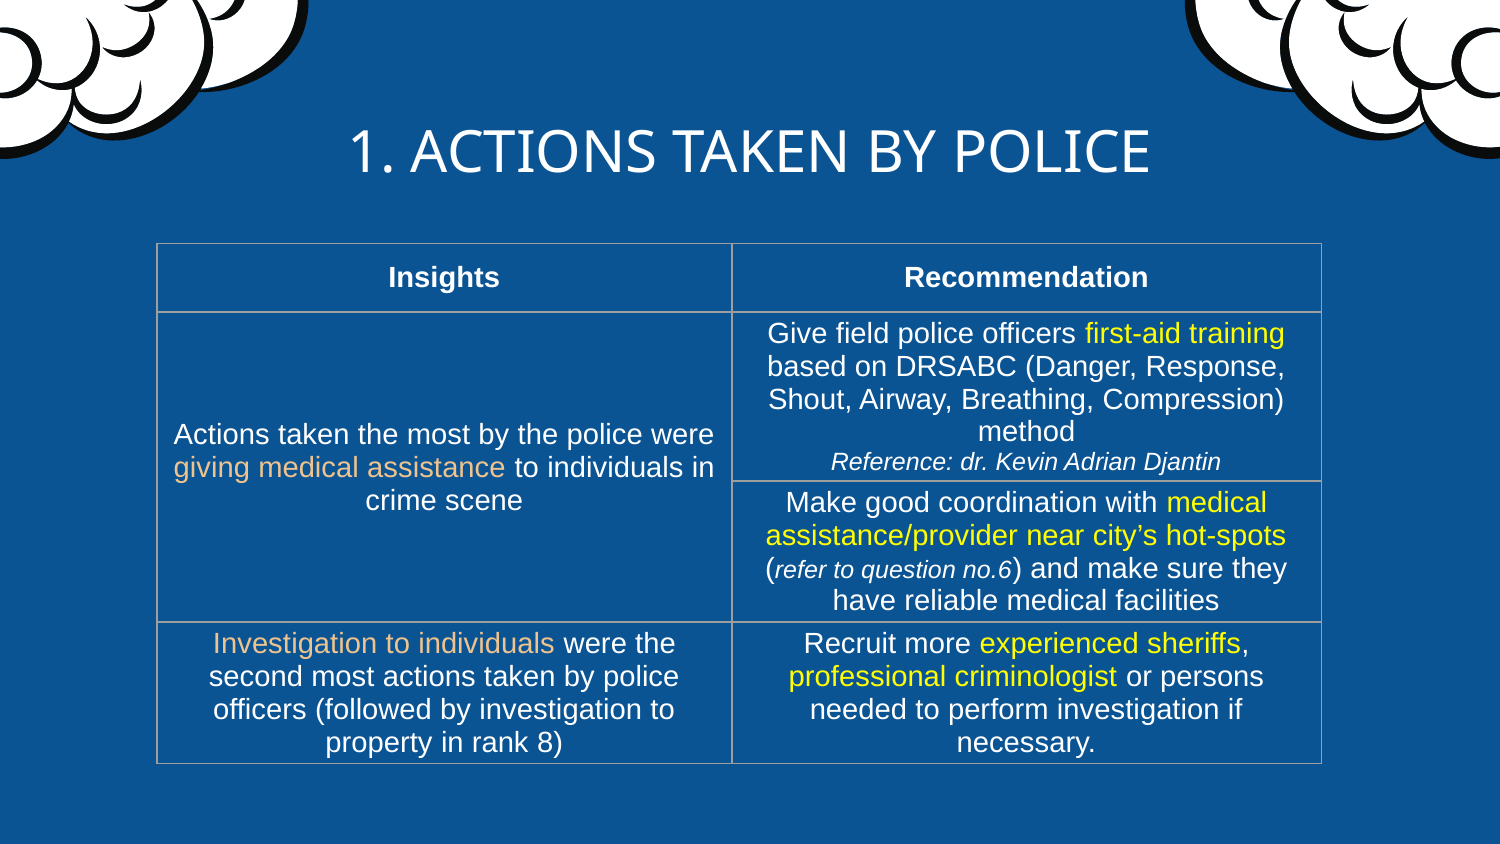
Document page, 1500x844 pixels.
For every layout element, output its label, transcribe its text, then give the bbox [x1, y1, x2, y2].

title 1. ACTIONS TAKEN BY POLICE [117, 124, 1383, 174]
table_header Recommendation [733, 244, 1321, 311]
table_cell Recruit more experienced sheriffs, professional criminologist or persons needed to perform investigation if necessary. [733, 623, 1321, 763]
table_cell Give field police officers first-aid training based on DRSABC (Danger, Response, Shout, Airway, Breathing, Compression) method Reference: dr. Kevin Adrian Djantin [733, 313, 1321, 480]
table_header Insights [158, 244, 731, 311]
table_cell Make good coordination with medical assistance/provider near city’s hot-spots (refer to question no.6) and make sure they have reliable medical facilities [733, 482, 1321, 621]
table_cell Investigation to individuals were the second most actions taken by police officers (followed by investigation to property in rank 8) [158, 623, 731, 763]
table_cell Actions taken the most by the police were giving medical assistance to individuals in crime scene [158, 313, 731, 621]
